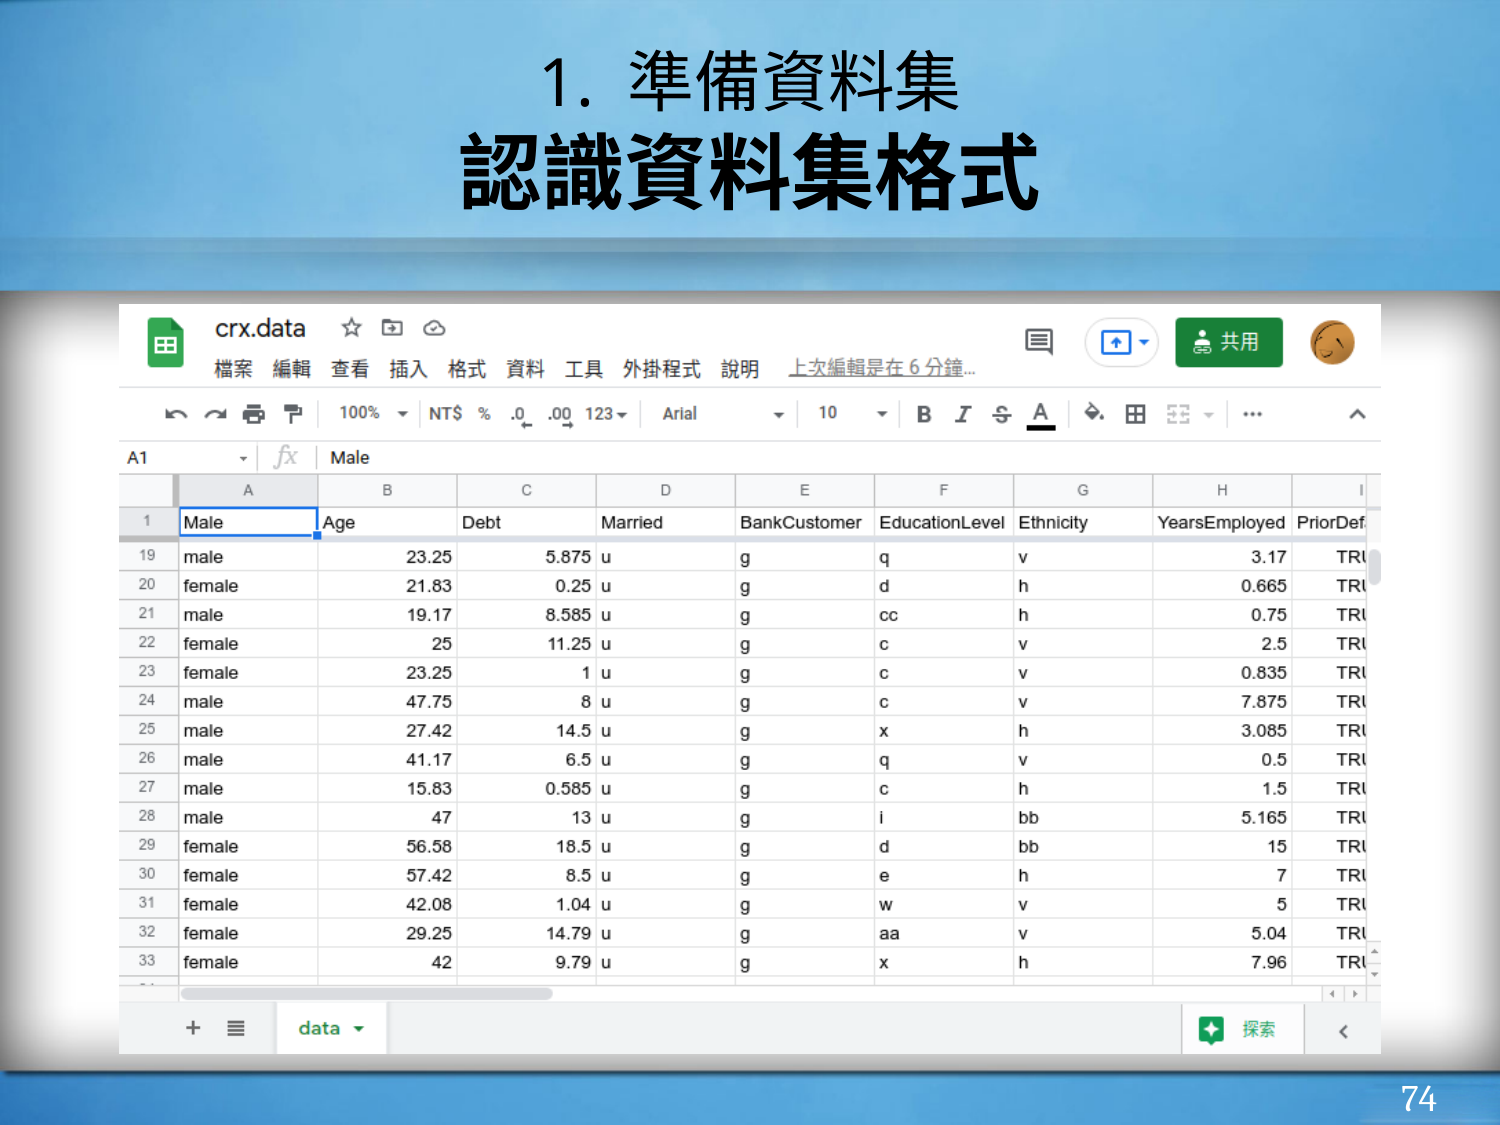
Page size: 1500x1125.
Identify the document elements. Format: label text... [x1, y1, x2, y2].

title 1. 準備資料集 認識資料集格式 [78, 27, 1422, 232]
picture [0, 0, 1500, 1125]
slide_number ‹#› [1350, 1074, 1488, 1118]
